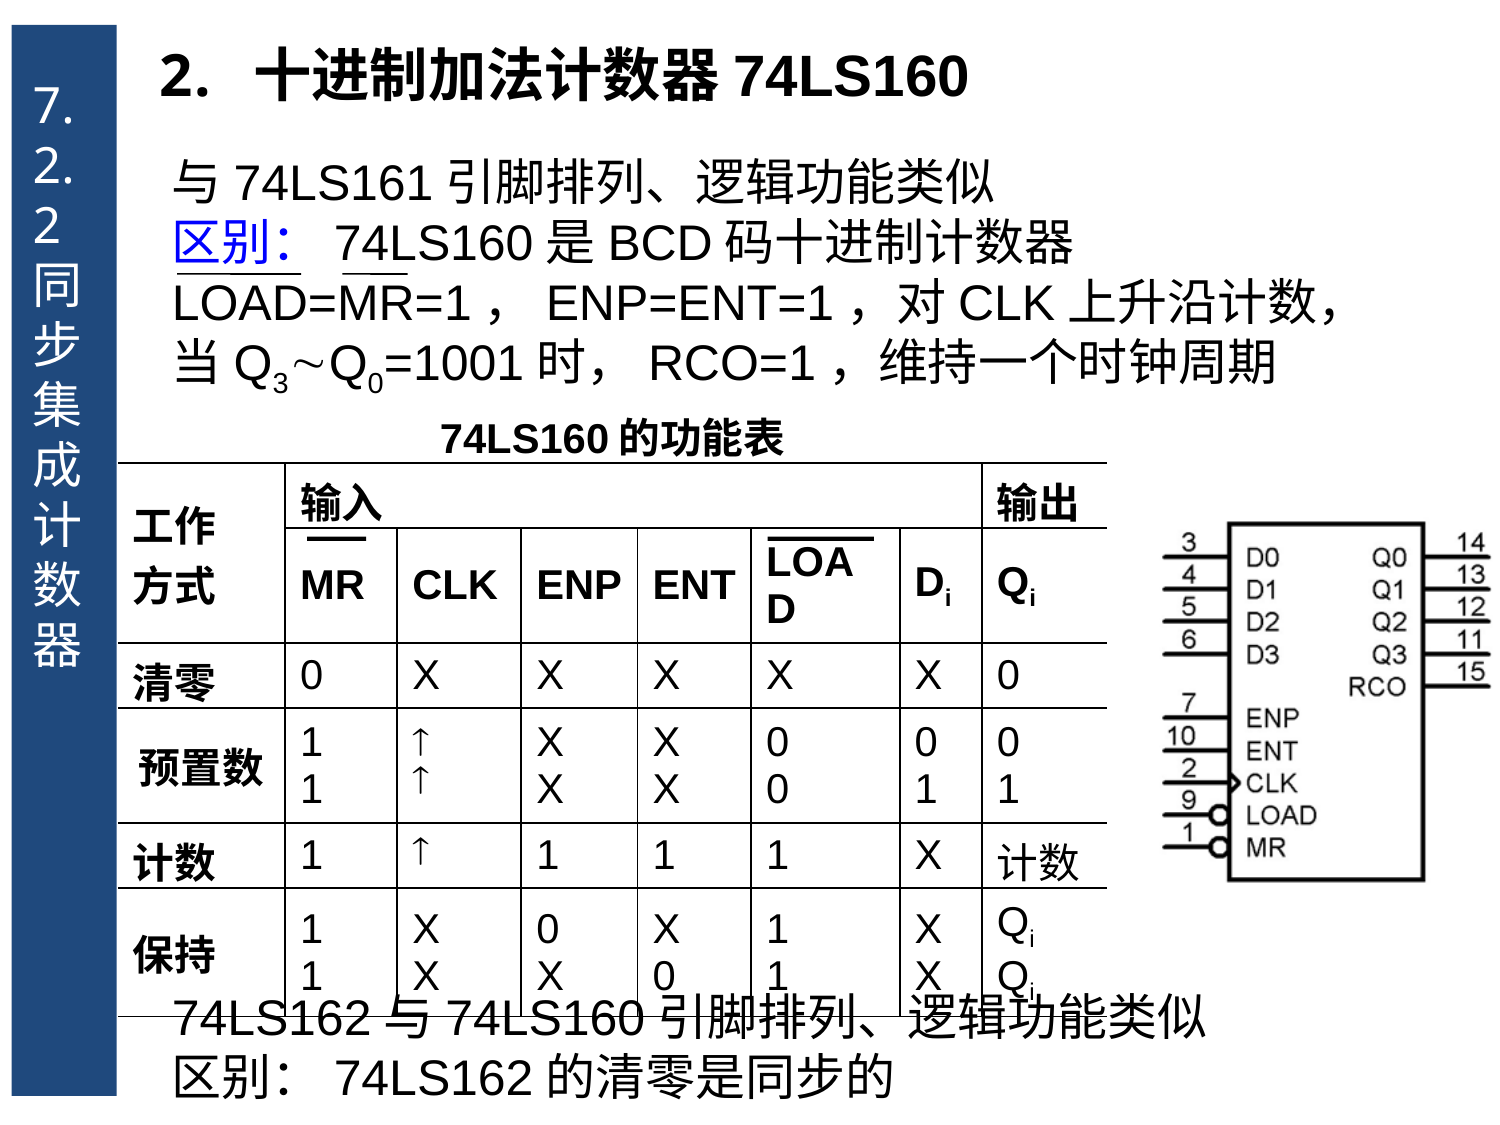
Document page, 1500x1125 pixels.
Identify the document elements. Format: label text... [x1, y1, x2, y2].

table_cell 1 1 [286, 889, 396, 1016]
table_cell X X [901, 889, 981, 1016]
table_cell ENT [638, 529, 750, 642]
table_cell 1 1 [286, 709, 396, 822]
table_cell LOAD [752, 529, 899, 642]
table_cell 预置数 [118, 709, 284, 822]
table_cell 1 [286, 824, 396, 887]
table_cell X [752, 644, 899, 707]
table_cell X [901, 644, 981, 707]
table_cell   [398, 709, 520, 822]
table_cell X [522, 644, 637, 707]
table_cell 输入 [286, 464, 981, 527]
table_cell 1 [752, 824, 899, 887]
table_cell 保持 [118, 889, 284, 1016]
table_cell 1 [522, 824, 637, 887]
table_cell X X [398, 889, 520, 1016]
table_cell X 0 [638, 889, 750, 1016]
table_cell 1 1 [752, 889, 899, 1016]
table_cell 清零 [118, 644, 284, 707]
table_cell Qi Qi [983, 889, 1107, 1016]
text_box 74LS162与74LS160引脚排列、逻辑功能类似 区别：74LS162的清零是同步的 [157, 978, 1500, 1114]
table_cell CLK [398, 529, 520, 642]
title 7.2.2 同步集成计数器 [17, 66, 115, 1075]
table_cell 1 [638, 824, 750, 887]
table_cell 输出 [983, 464, 1107, 527]
table_cell X X [638, 709, 750, 822]
table_cell 工作 方式 [118, 464, 284, 642]
table_cell ENP [522, 529, 637, 642]
picture [1157, 515, 1496, 888]
table_cell X [638, 644, 750, 707]
table_cell X X [522, 709, 637, 822]
table_cell 计数 [118, 824, 284, 887]
table_cell 0 1 [983, 709, 1107, 822]
table_cell Qi [983, 529, 1107, 642]
table_header 74LS160的功能表 [118, 398, 1107, 462]
text_box 十进制加法计数器74LS160 [144, 31, 1500, 116]
table_cell X [901, 824, 981, 887]
table_cell 计数 [983, 824, 1107, 887]
table_cell 0 [286, 644, 396, 707]
table_cell MR [286, 529, 396, 642]
table_cell 0 [983, 644, 1107, 707]
table_cell X [398, 644, 520, 707]
table_cell 0 X [522, 889, 637, 1016]
table_cell  [398, 824, 520, 887]
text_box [156, 142, 1500, 399]
table_cell 0 0 [752, 709, 899, 822]
table_cell 0 1 [901, 709, 981, 822]
table_cell Di [901, 529, 981, 642]
